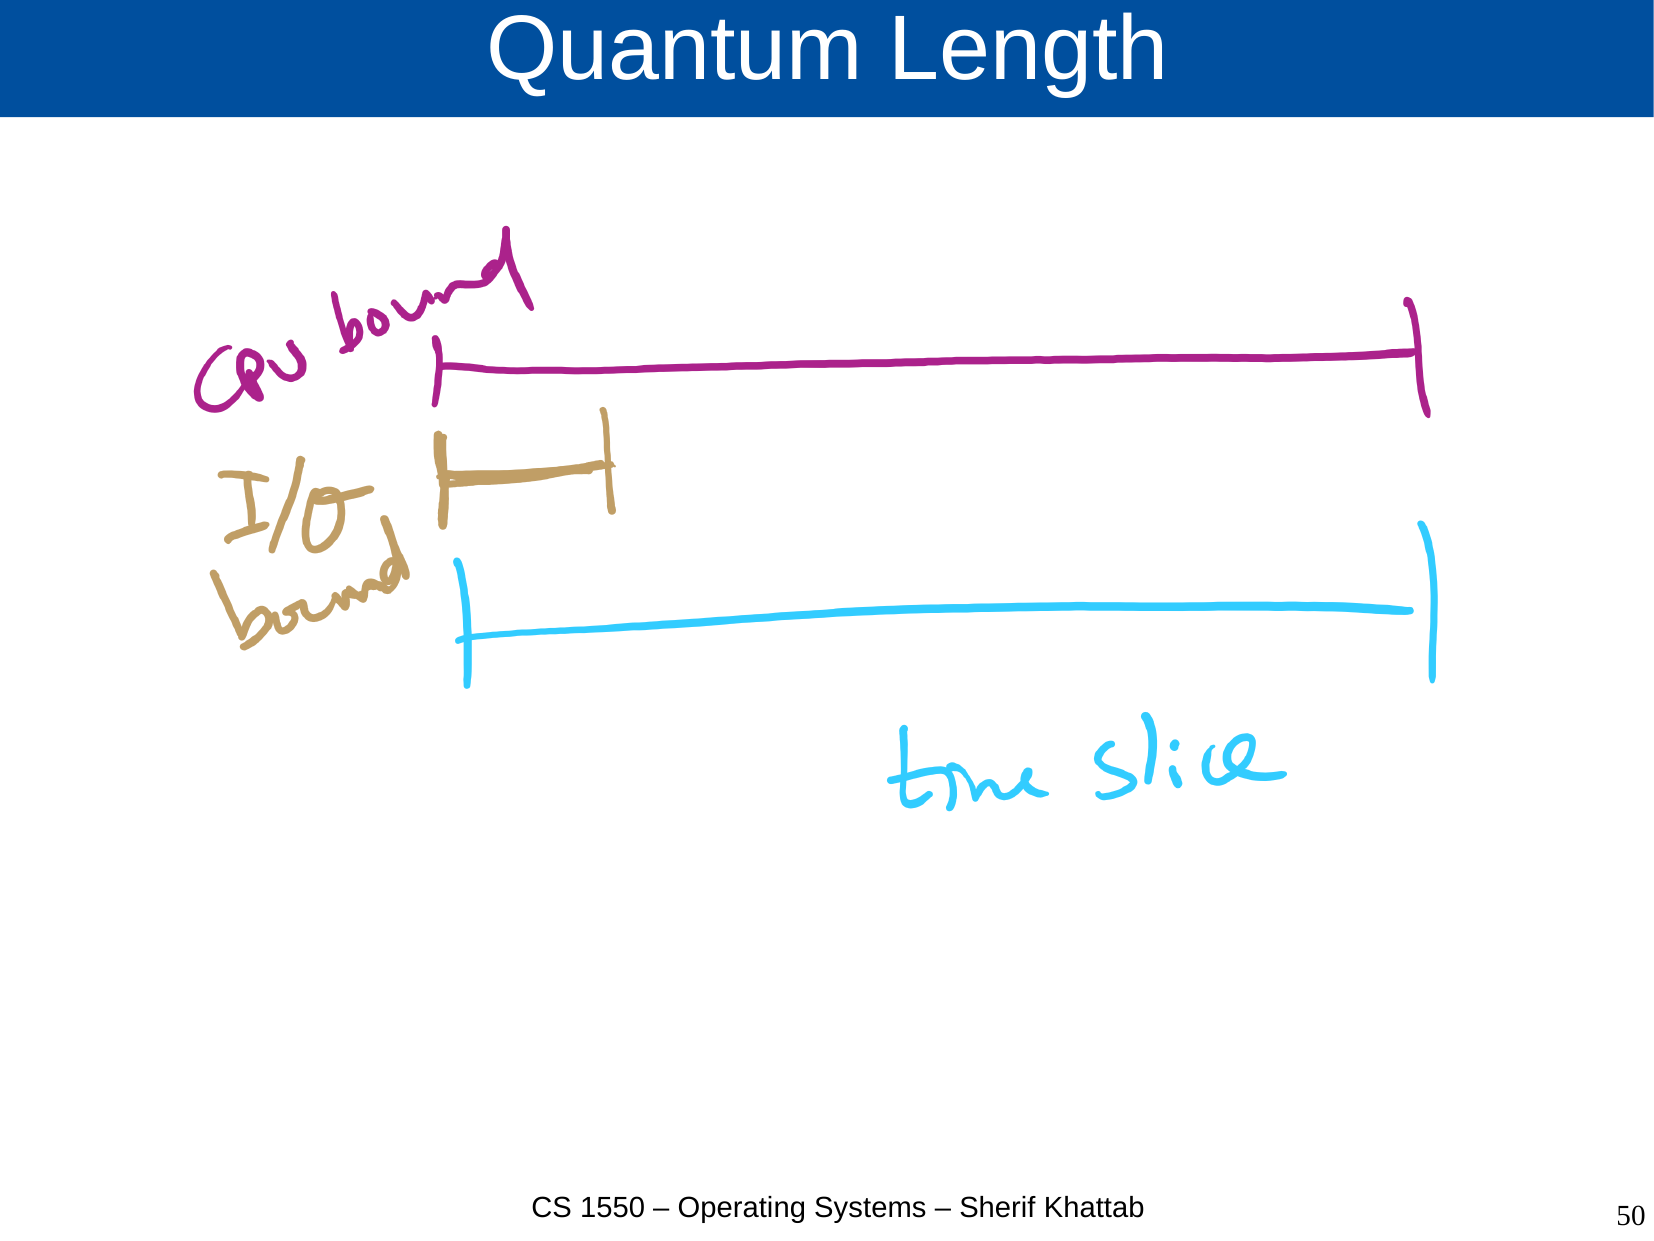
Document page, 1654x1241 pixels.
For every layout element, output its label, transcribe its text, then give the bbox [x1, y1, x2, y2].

picture [170, 202, 1460, 1063]
footer CS 1550 – Operating Systems – Sherif Khattab [460, 1190, 1217, 1241]
slide_number 50 [1265, 1198, 1647, 1241]
title Quantum Length [0, 0, 1654, 118]
